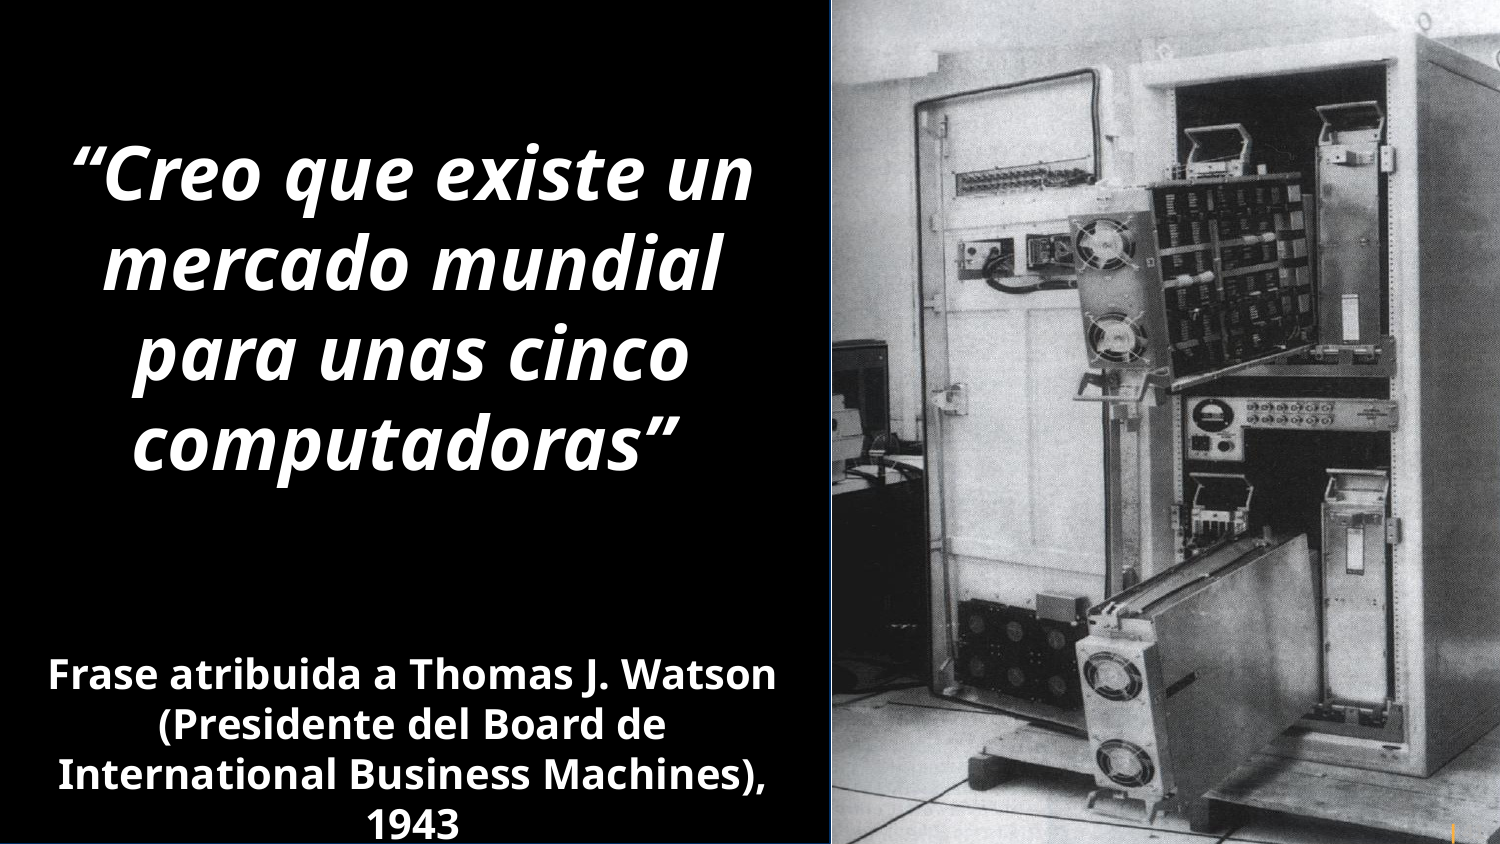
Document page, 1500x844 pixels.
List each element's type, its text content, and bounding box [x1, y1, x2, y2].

text_box [0, 0, 829, 844]
picture [831, 0, 1500, 844]
text_box “Creo que existe un mercado mundial para unas cinco computadoras” Frase atribuida a Thomas J. Watson (Presidente del Board de International Business Machines), 1943 [17, 20, 809, 469]
